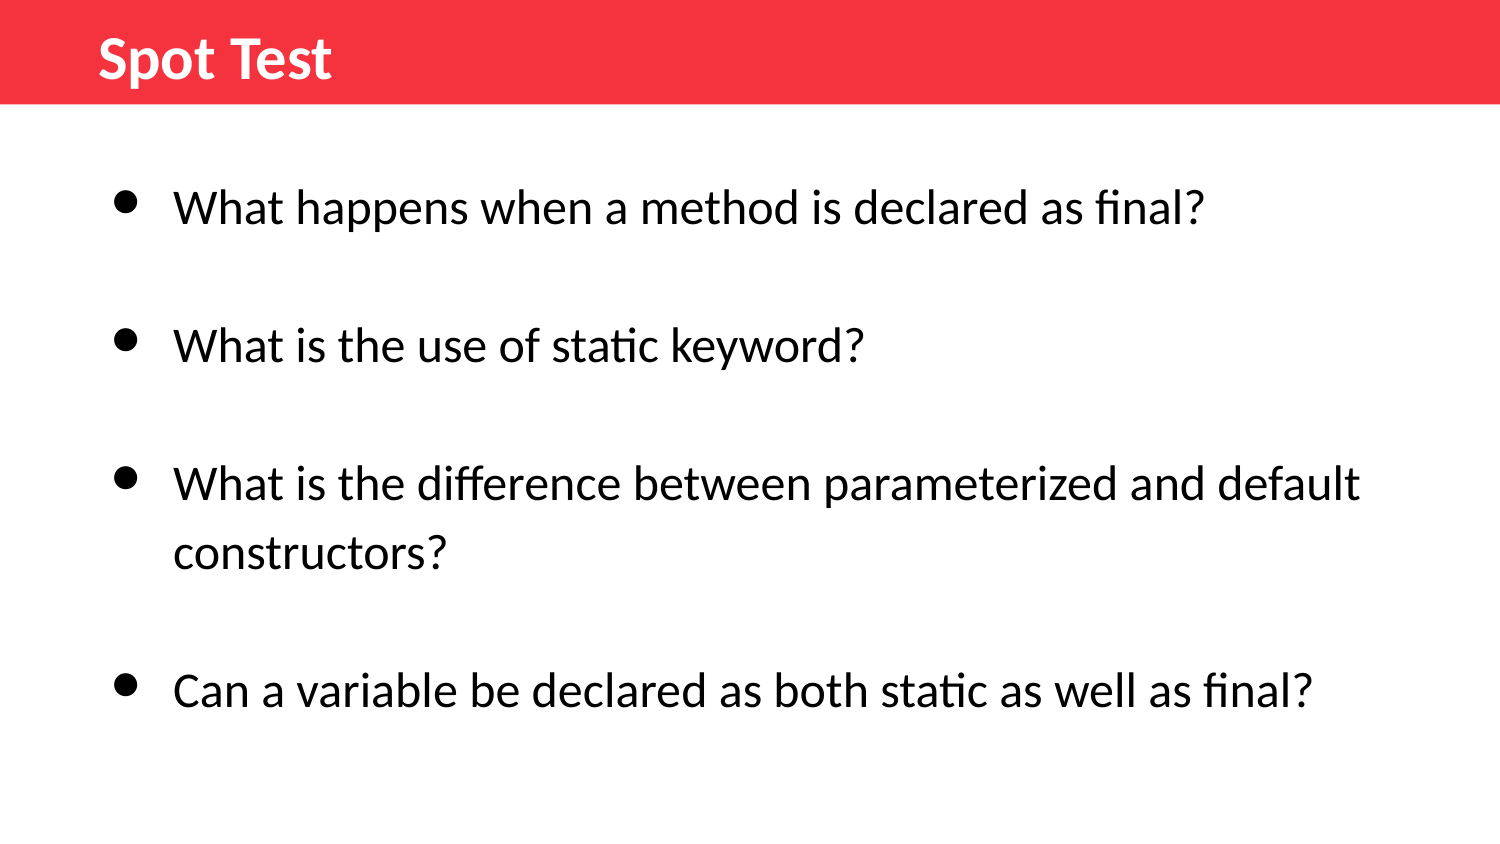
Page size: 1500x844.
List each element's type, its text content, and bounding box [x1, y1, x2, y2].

text_box Spot Test [83, 2, 1060, 138]
text_box What happens when a method is declared as final? What is the use of static keyword? What is the difference between parameterized and default constructors? Can a variable be declared as both static as well as final? [83, 150, 1398, 571]
text_box [0, 0, 1500, 105]
